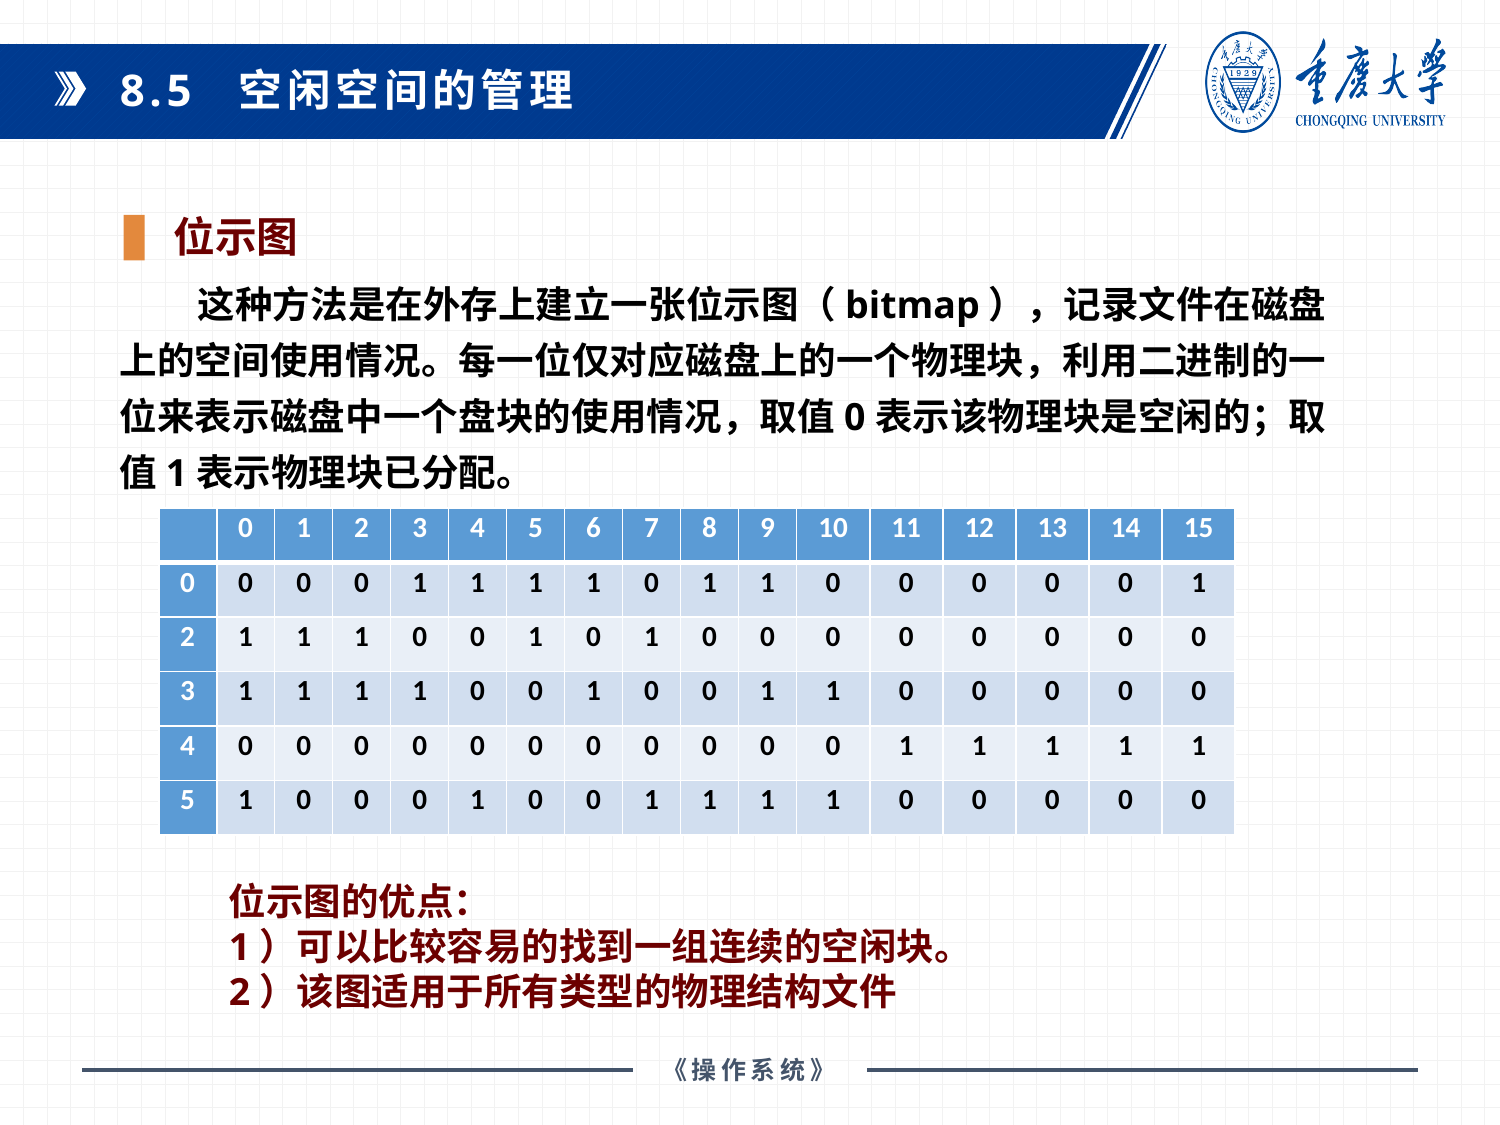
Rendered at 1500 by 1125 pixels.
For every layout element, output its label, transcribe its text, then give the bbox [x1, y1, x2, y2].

table_cell 1 [1163, 727, 1234, 780]
list 8.5 空闲空间的管理 [104, 61, 1040, 145]
table_cell 1 [391, 565, 448, 616]
table_cell 0 [333, 565, 390, 616]
table_cell 0 [507, 727, 564, 780]
table_cell 1 [739, 781, 796, 834]
table_cell 5 [160, 781, 216, 834]
table_cell 0 [275, 781, 332, 834]
table_cell 2 [160, 618, 216, 671]
table_cell 0 [1090, 618, 1161, 671]
table_cell 0 [681, 672, 738, 725]
table_cell 0 [944, 781, 1015, 834]
table_cell 0 [565, 618, 622, 671]
table_header 2 [333, 509, 390, 560]
table_cell 0 [623, 727, 680, 780]
table_cell 0 [1163, 781, 1234, 834]
table_cell 0 [1090, 565, 1161, 616]
table_cell 0 [797, 618, 869, 671]
table_cell 0 [797, 727, 869, 780]
table_cell 1 [333, 672, 390, 725]
table_cell 0 [507, 672, 564, 725]
table_header 8 [681, 509, 738, 560]
table_cell 1 [739, 672, 796, 725]
table_cell 1 [507, 565, 564, 616]
list 位示图 [158, 209, 559, 262]
table_cell 1 [218, 618, 274, 671]
table_header 14 [1090, 509, 1161, 560]
table_cell 0 [1090, 781, 1161, 834]
table_cell 0 [391, 727, 448, 780]
table_cell 0 [623, 672, 680, 725]
table_cell 0 [565, 781, 622, 834]
table_header 5 [507, 509, 564, 560]
table_header 3 [391, 509, 448, 560]
table_cell 1 [275, 672, 332, 725]
table_cell 0 [449, 727, 506, 780]
text_box [123, 214, 146, 261]
table_cell 1 [449, 565, 506, 616]
table_cell 0 [739, 727, 796, 780]
table_cell 1 [218, 781, 274, 834]
table_cell 1 [797, 672, 869, 725]
picture [1205, 31, 1446, 133]
table_header 11 [871, 509, 942, 560]
table_cell 0 [797, 565, 869, 616]
table_cell 0 [275, 565, 332, 616]
table_cell 0 [1017, 565, 1088, 616]
table_cell 1 [739, 565, 796, 616]
table_cell 0 [1017, 618, 1088, 671]
table_cell 0 [1090, 672, 1161, 725]
table_cell 1 [681, 781, 738, 834]
table_cell 1 [565, 672, 622, 725]
table_cell 3 [160, 672, 216, 725]
table_header 4 [449, 509, 506, 560]
table_header [160, 509, 216, 560]
table_cell 0 [871, 565, 942, 616]
table_cell 1 [507, 618, 564, 671]
table_cell 1 [797, 781, 869, 834]
table_cell 0 [871, 618, 942, 671]
table_cell 4 [160, 727, 216, 780]
table_header 13 [1017, 509, 1088, 560]
table_header 12 [944, 509, 1015, 560]
table_cell 1 [623, 618, 680, 671]
table_cell 0 [218, 565, 274, 616]
table_header 10 [797, 509, 869, 560]
table_cell 1 [681, 565, 738, 616]
table_cell 0 [739, 618, 796, 671]
text_box 位示图的优点： 1）可以比较容易的找到一组连续的空闲块。2）该图适用于所有类型的物理结构文件 [213, 870, 964, 1021]
table_cell 0 [333, 727, 390, 780]
table_cell 0 [391, 781, 448, 834]
table_cell 0 [944, 565, 1015, 616]
table_cell 1 [871, 727, 942, 780]
text_box 这种方法是在外存上建立一张位示图（bitmap），记录文件在磁盘上的空间使用情况。每一位仅对应磁盘上的一个物理块，利用二进制的一位来表示磁盘中一个盘块的使用情况，取值0表示该物理块是空闲的；取值1表示物理块已分配。 [104, 262, 1342, 502]
table_cell 1 [944, 727, 1015, 780]
table_cell 1 [449, 781, 506, 834]
table_header 6 [565, 509, 622, 560]
table_cell 0 [681, 727, 738, 780]
table_cell 0 [507, 781, 564, 834]
table_cell 0 [333, 781, 390, 834]
table_cell 0 [449, 618, 506, 671]
table_header 15 [1163, 509, 1234, 560]
table_header 7 [623, 509, 680, 560]
table_cell 1 [391, 672, 448, 725]
table_cell 0 [449, 672, 506, 725]
table_cell 1 [1090, 727, 1161, 780]
table_cell 0 [681, 618, 738, 671]
table_cell 0 [623, 565, 680, 616]
table_cell 0 [218, 727, 274, 780]
table_cell 0 [1017, 672, 1088, 725]
table_cell 0 [871, 672, 942, 725]
table_cell 1 [333, 618, 390, 671]
table_header 1 [275, 509, 332, 560]
table_cell 1 [1163, 565, 1234, 616]
table_cell 0 [944, 672, 1015, 725]
table_cell 0 [944, 618, 1015, 671]
table_cell 0 [1163, 618, 1234, 671]
table_cell 0 [391, 618, 448, 671]
table_cell 0 [565, 727, 622, 780]
table_cell 1 [623, 781, 680, 834]
table_cell 0 [275, 727, 332, 780]
table_cell 1 [275, 618, 332, 671]
table_cell 0 [871, 781, 942, 834]
table_header 0 [218, 509, 274, 560]
table_cell 1 [1017, 727, 1088, 780]
table_header 9 [739, 509, 796, 560]
table_cell 0 [160, 565, 216, 616]
table_cell 1 [565, 565, 622, 616]
table_cell 1 [218, 672, 274, 725]
table_cell 0 [1017, 781, 1088, 834]
table_cell 0 [1163, 672, 1234, 725]
